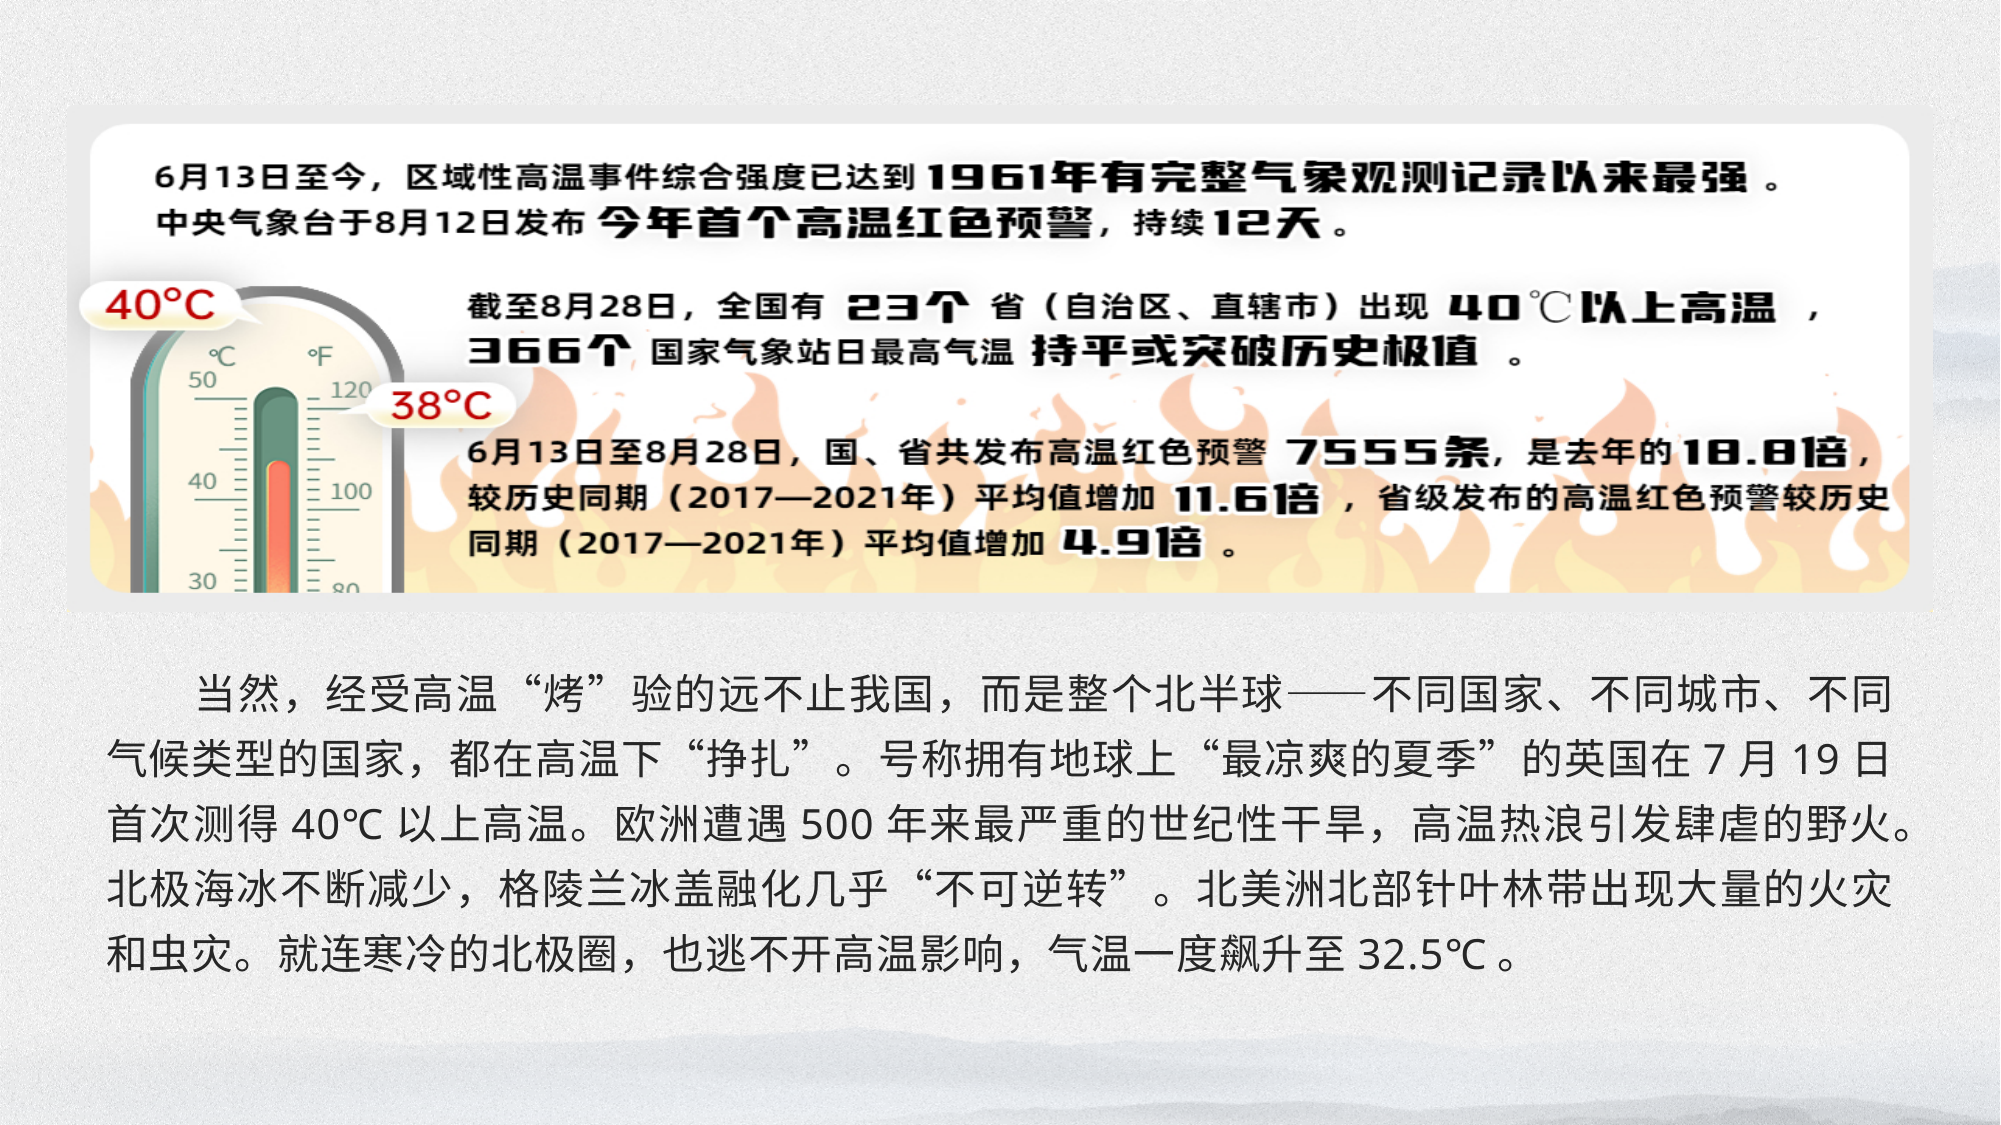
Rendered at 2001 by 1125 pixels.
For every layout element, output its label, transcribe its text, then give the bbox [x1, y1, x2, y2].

text_box 当然，经受高温“烤”验的远不止我国，而是整个北半球——不同国家、不同城市、不同气候类型的国家，都在高温下“挣扎”。号称拥有地球上“最凉爽的夏季”的英国在7月19日首次测得40℃以上高温。欧洲遭遇500年来最严重的世纪性干旱，高温热浪引发肆虐的野火。北极海冰不断减少，格陵兰冰盖融化几乎“不可逆转”。北美洲北部针叶林带出现大量的火灾和虫灾。就连寒冷的北极圈，也逃不开高温影响，气温一度飙升至32.5℃。 [94, 653, 1906, 1004]
picture [0, 0, 2001, 1125]
